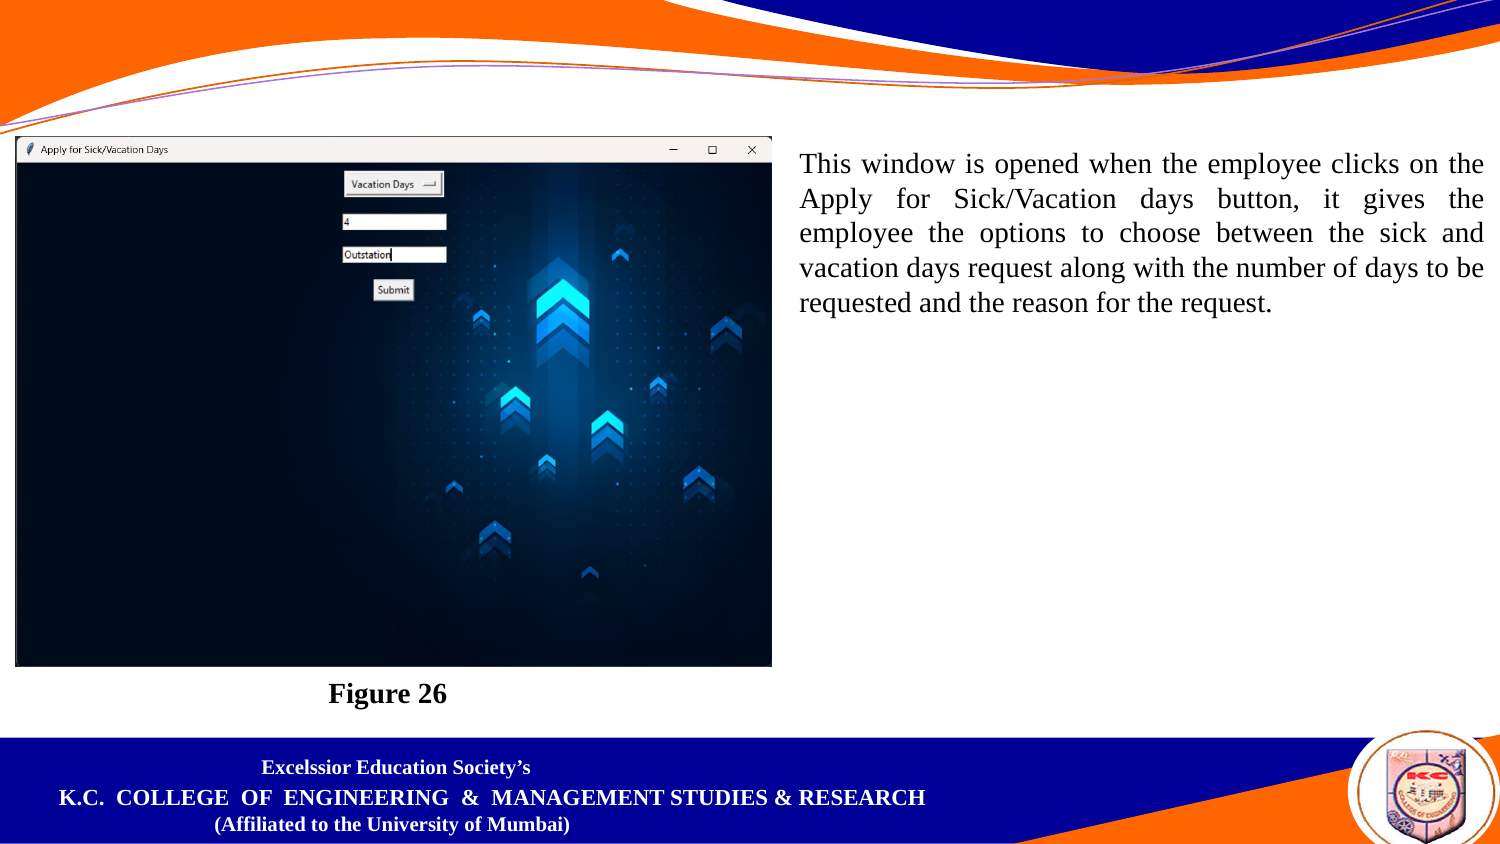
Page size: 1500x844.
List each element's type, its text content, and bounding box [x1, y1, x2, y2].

picture [14, 136, 772, 667]
picture [1347, 721, 1500, 844]
text_box This window is opened when the employee clicks on the Apply for Sick/Vacation days button, it gives the employee the options to choose between the sick and vacation days request along with the number of days to be requested and the reason for the request. [784, 136, 1500, 327]
text_box Figure 26 [313, 675, 473, 717]
